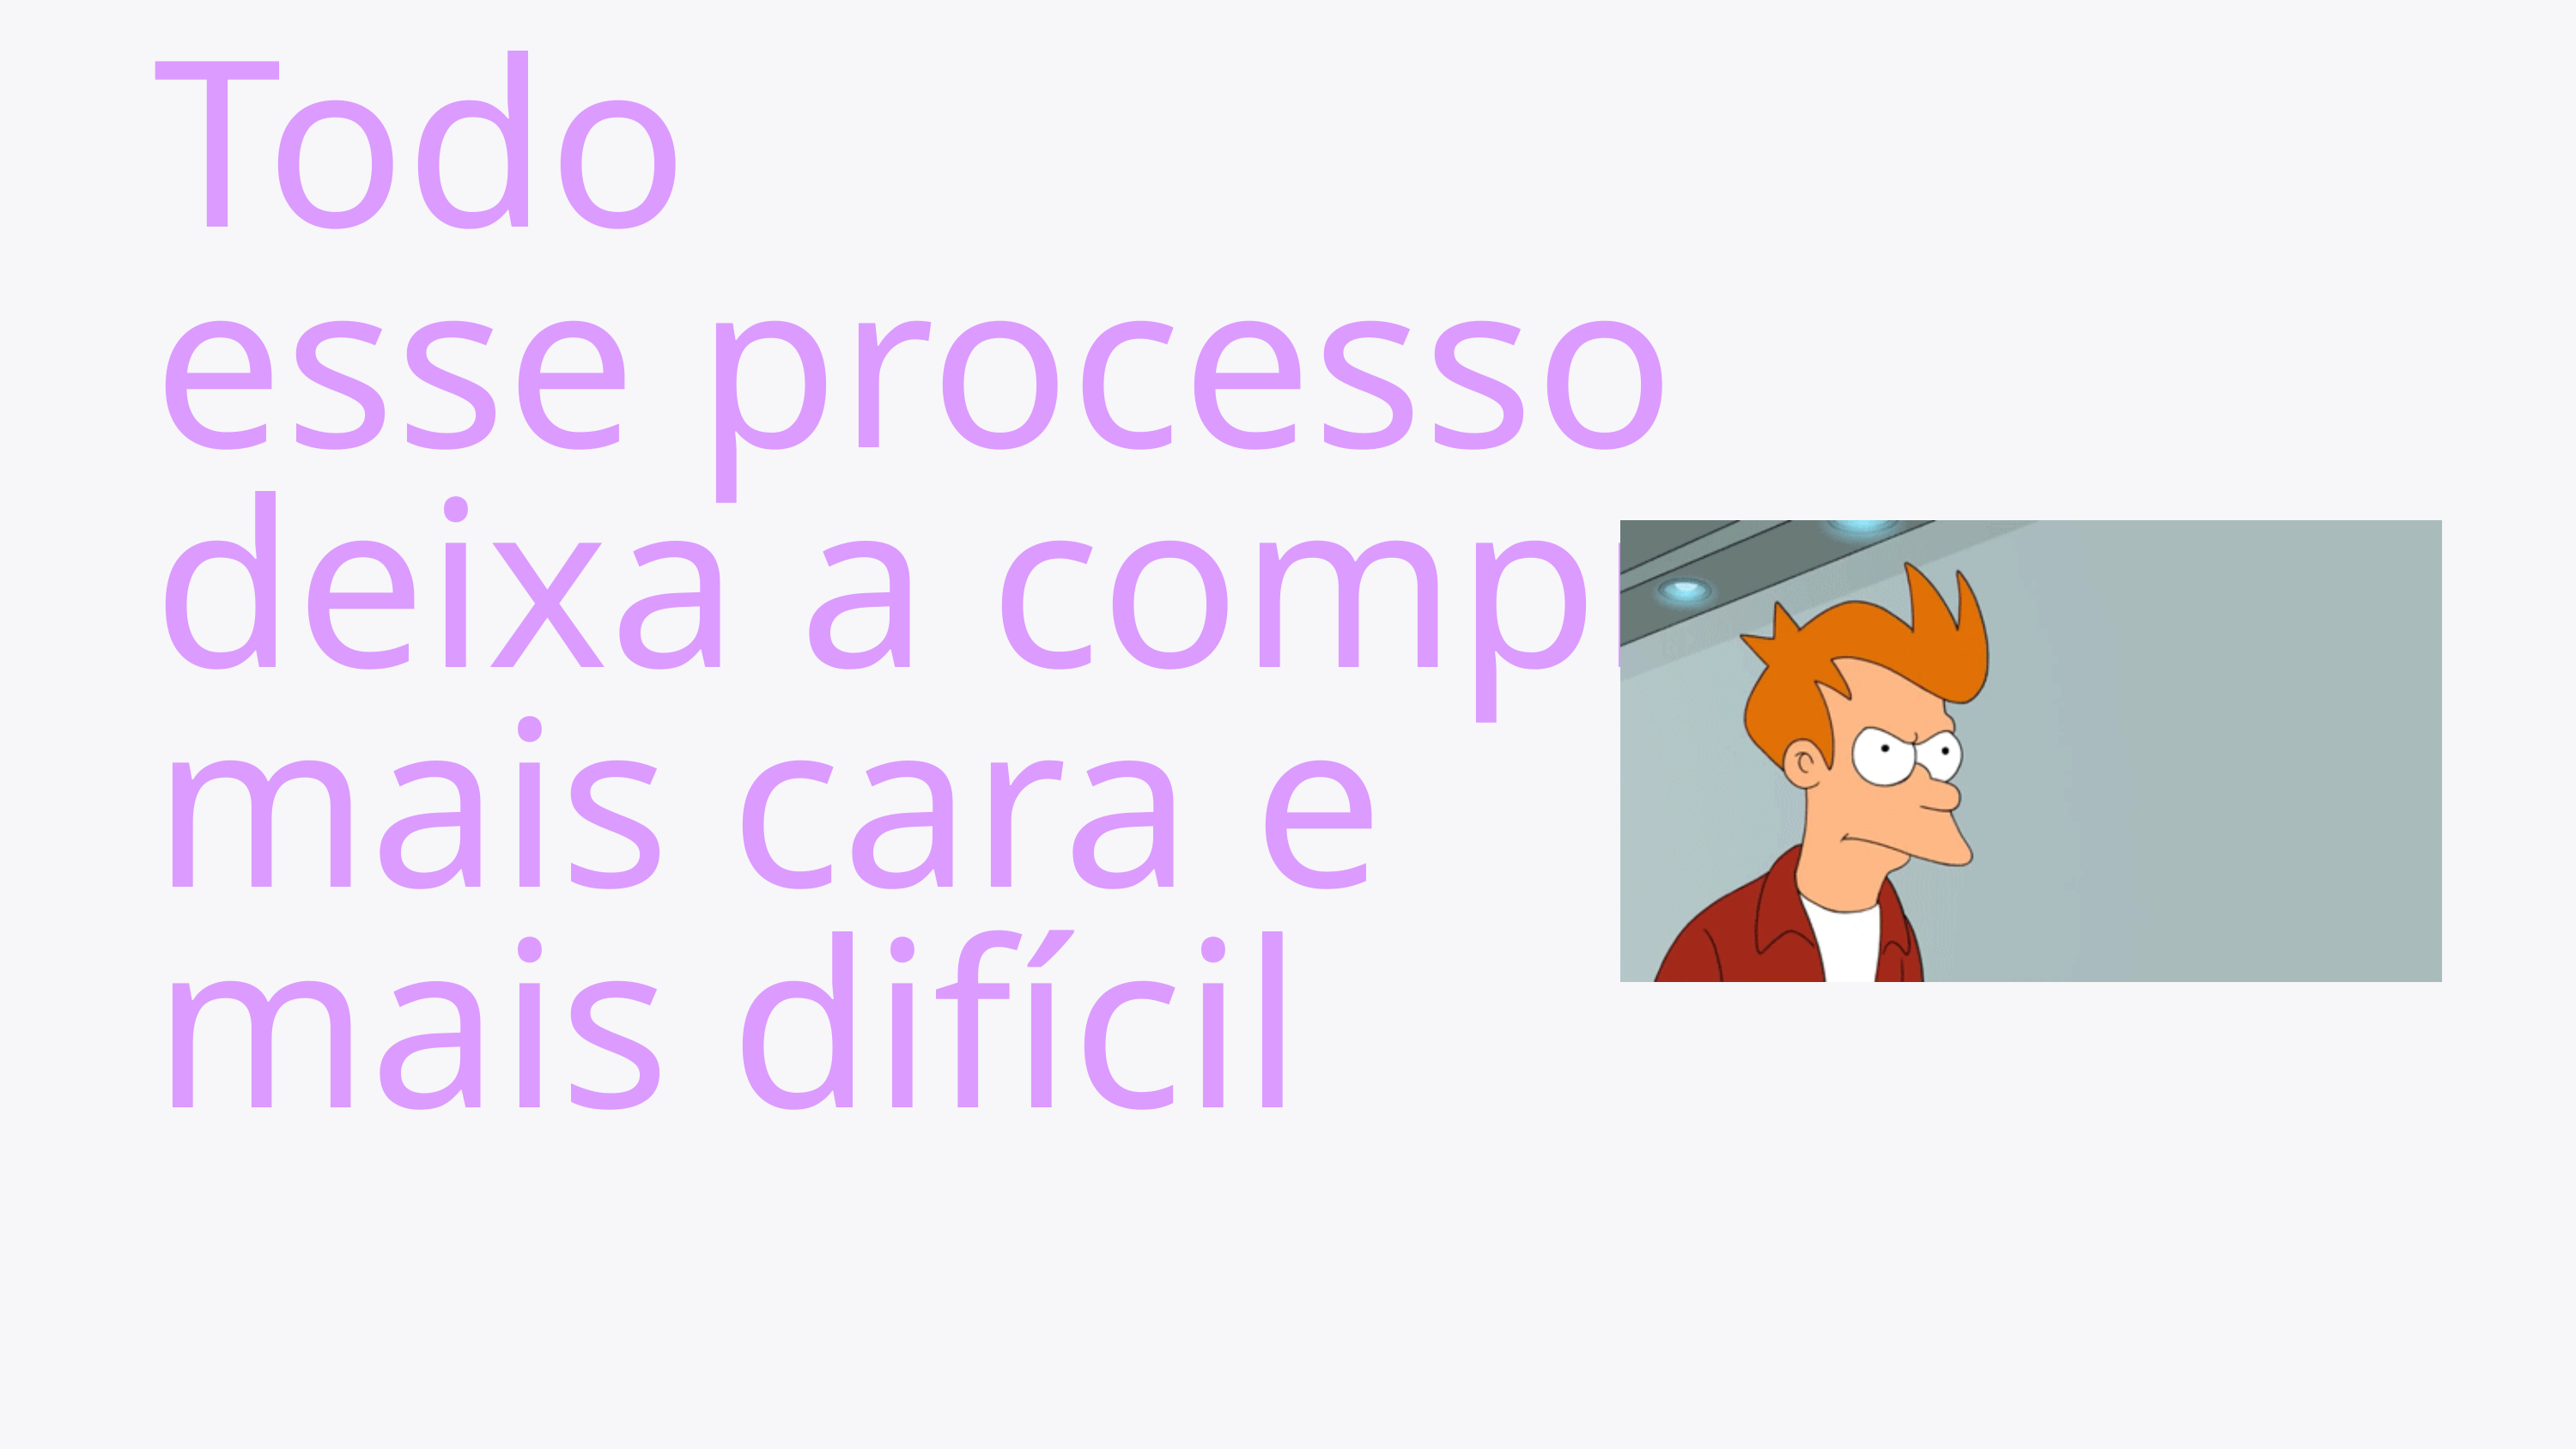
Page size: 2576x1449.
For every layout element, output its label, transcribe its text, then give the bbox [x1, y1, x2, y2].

text_box Todo esse processo deixa a compra mais cara e mais difícil? [154, 53, 1942, 1155]
picture [1620, 519, 2443, 982]
